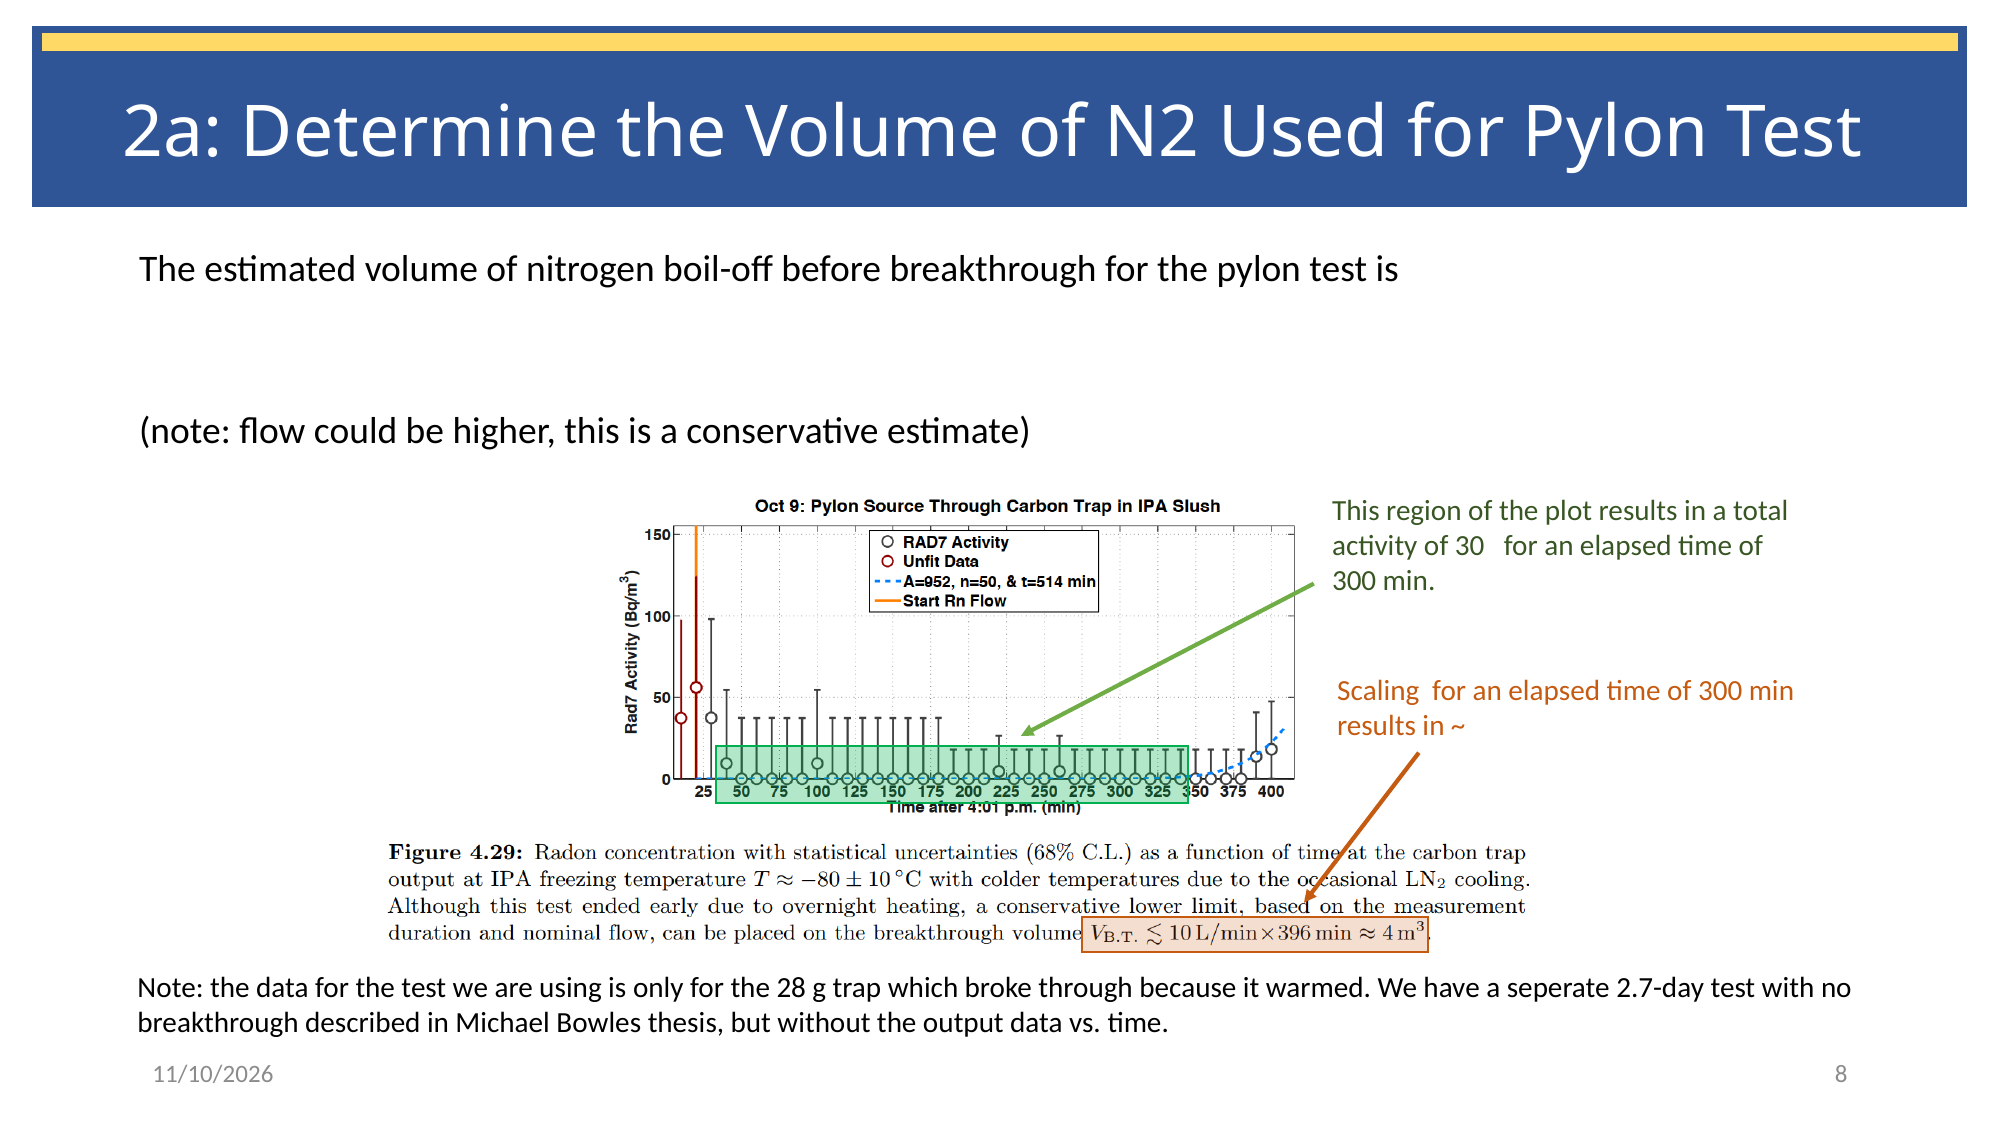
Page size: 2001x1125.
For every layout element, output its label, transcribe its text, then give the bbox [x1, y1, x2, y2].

title 2a: Determine the Volume of N2 Used for Pylon Test [101, 75, 1884, 191]
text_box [1303, 752, 1419, 903]
picture [373, 476, 1544, 954]
text_box [32, 26, 1967, 207]
slide_number 8 [1412, 1046, 1863, 1103]
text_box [1020, 583, 1314, 736]
text_box Note: the data for the test we are using is only for the 28 g trap which broke through because it warmed. We have a seperate 2.7-day test with no breakthrough described in Michael Bowles thesis, but without the output data vs. time. [122, 961, 1875, 1046]
text_box [40, 31, 1960, 53]
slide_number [137, 1046, 588, 1103]
